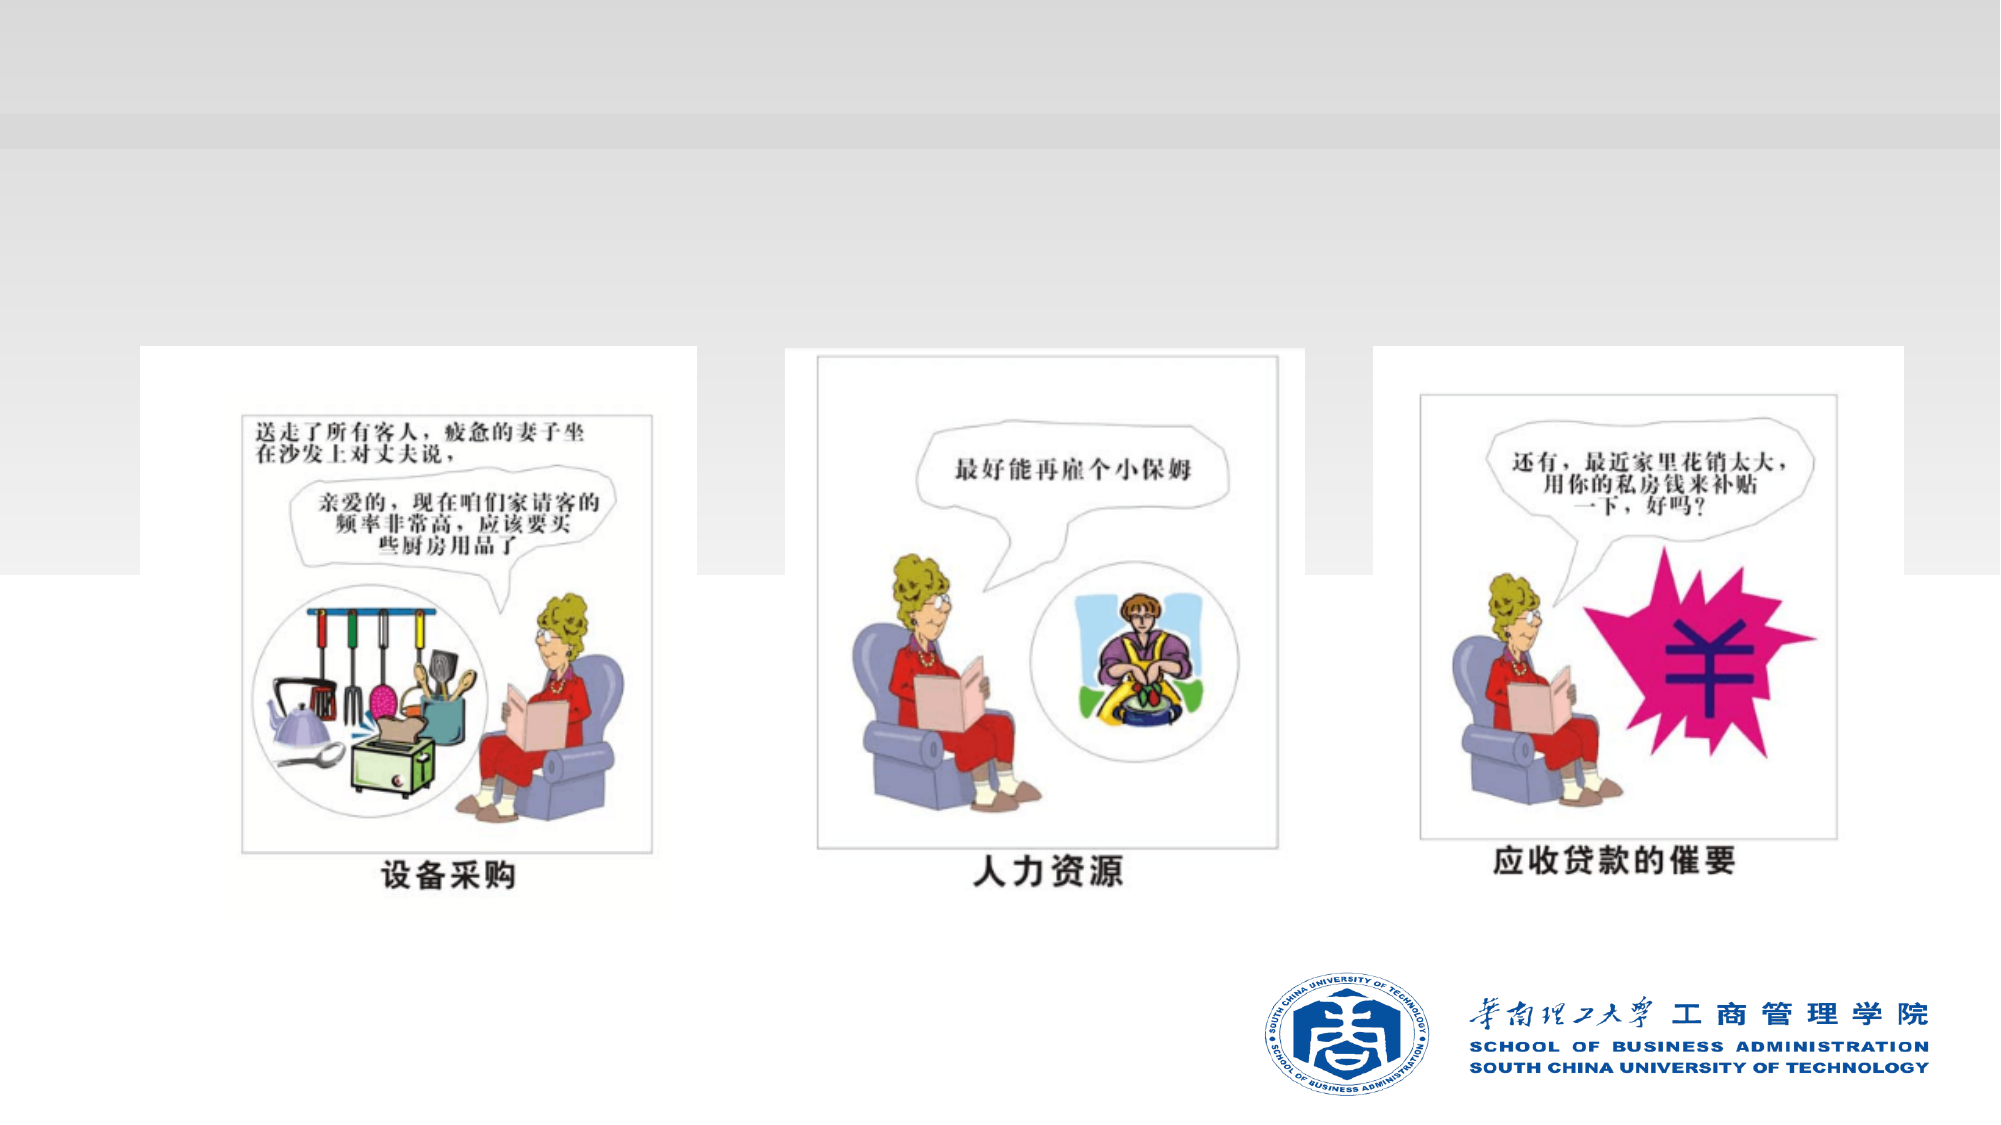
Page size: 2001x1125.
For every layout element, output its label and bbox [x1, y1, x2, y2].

picture [1241, 941, 1961, 1125]
list [139, 345, 697, 925]
picture [1373, 345, 1904, 916]
picture [785, 348, 1305, 925]
